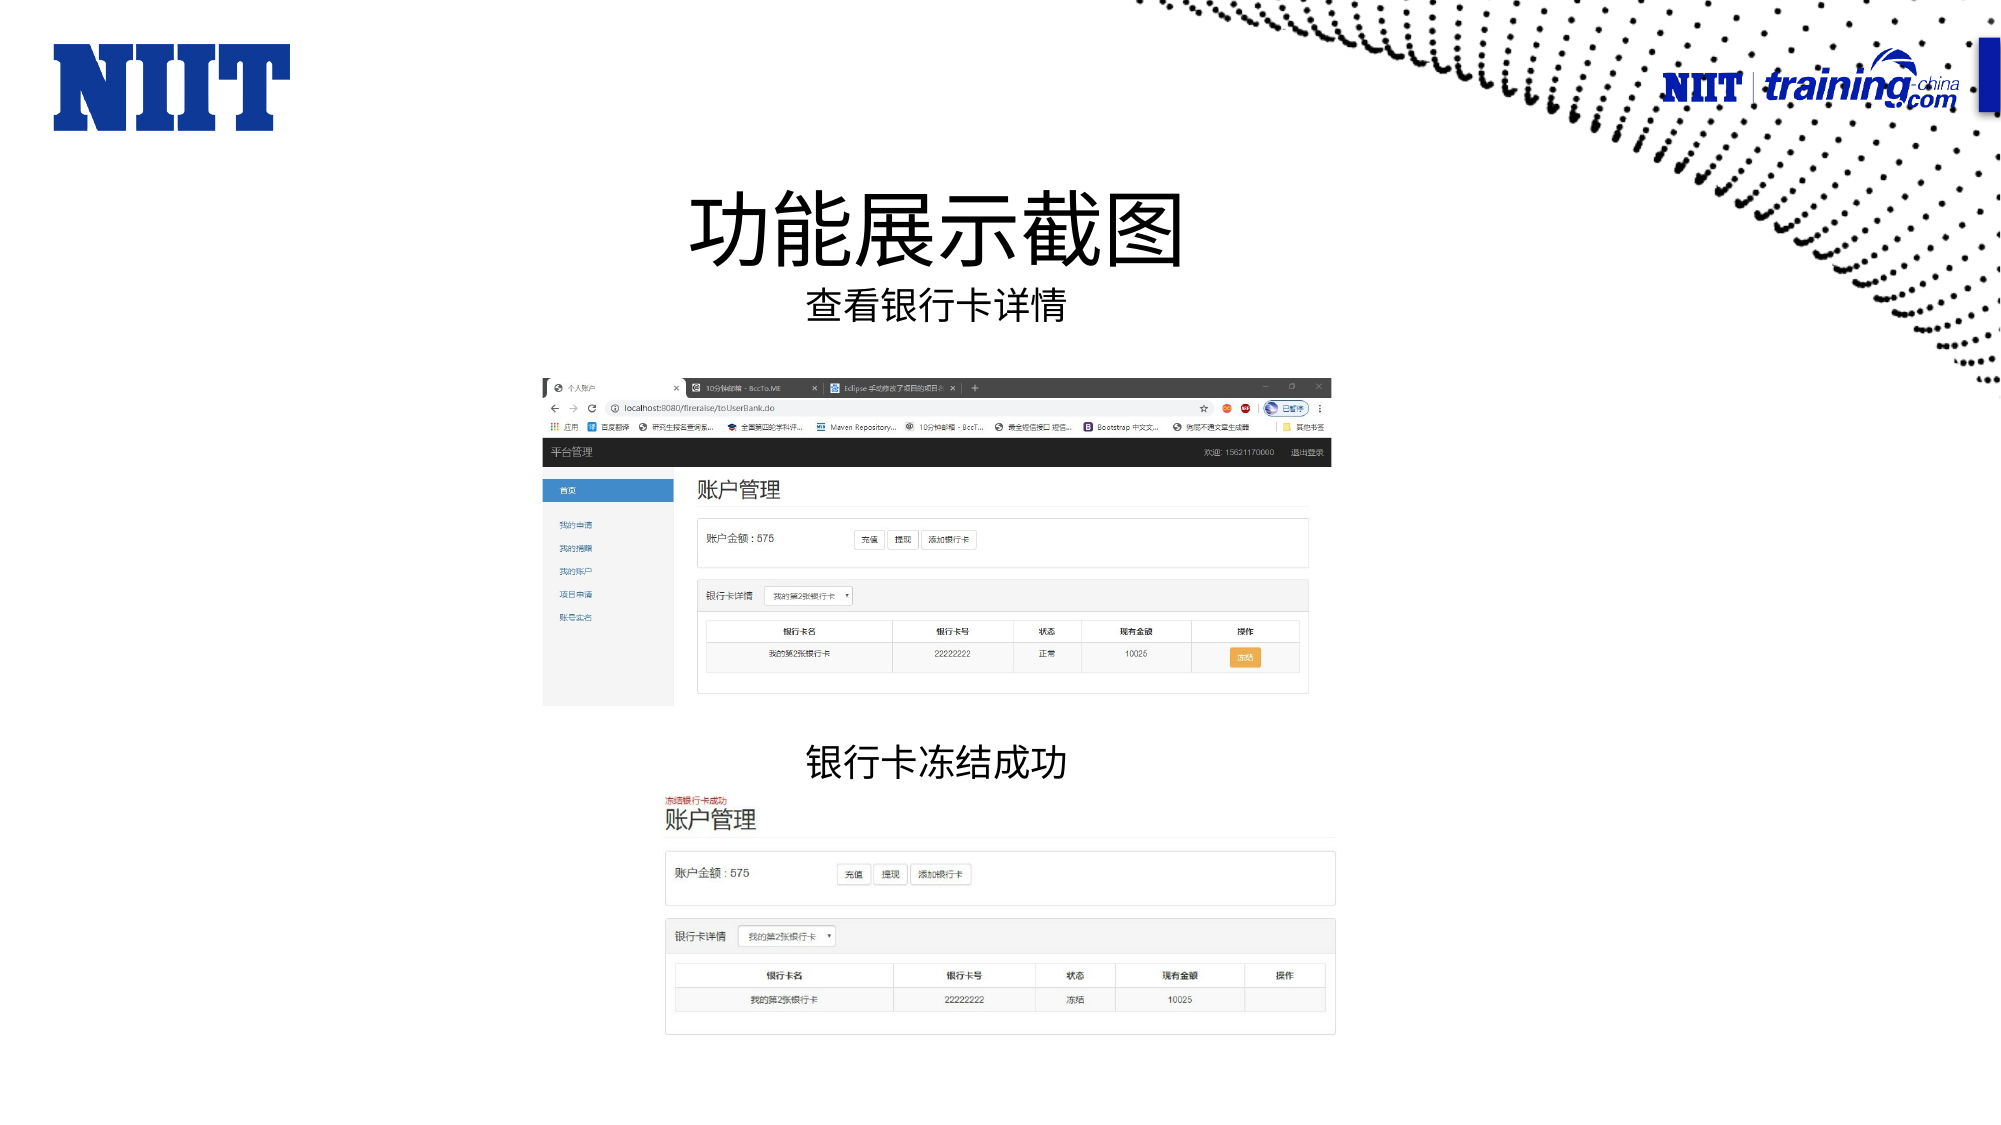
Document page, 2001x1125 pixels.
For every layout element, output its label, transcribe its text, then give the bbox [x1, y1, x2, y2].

picture [542, 0, 2001, 1002]
picture [32, 17, 313, 158]
text_box 查看银行卡详情 [644, 274, 1231, 335]
picture [659, 792, 1341, 1038]
text_box 银行卡冻结成功 [703, 731, 1171, 792]
title 功能展示截图 [296, 102, 1578, 352]
